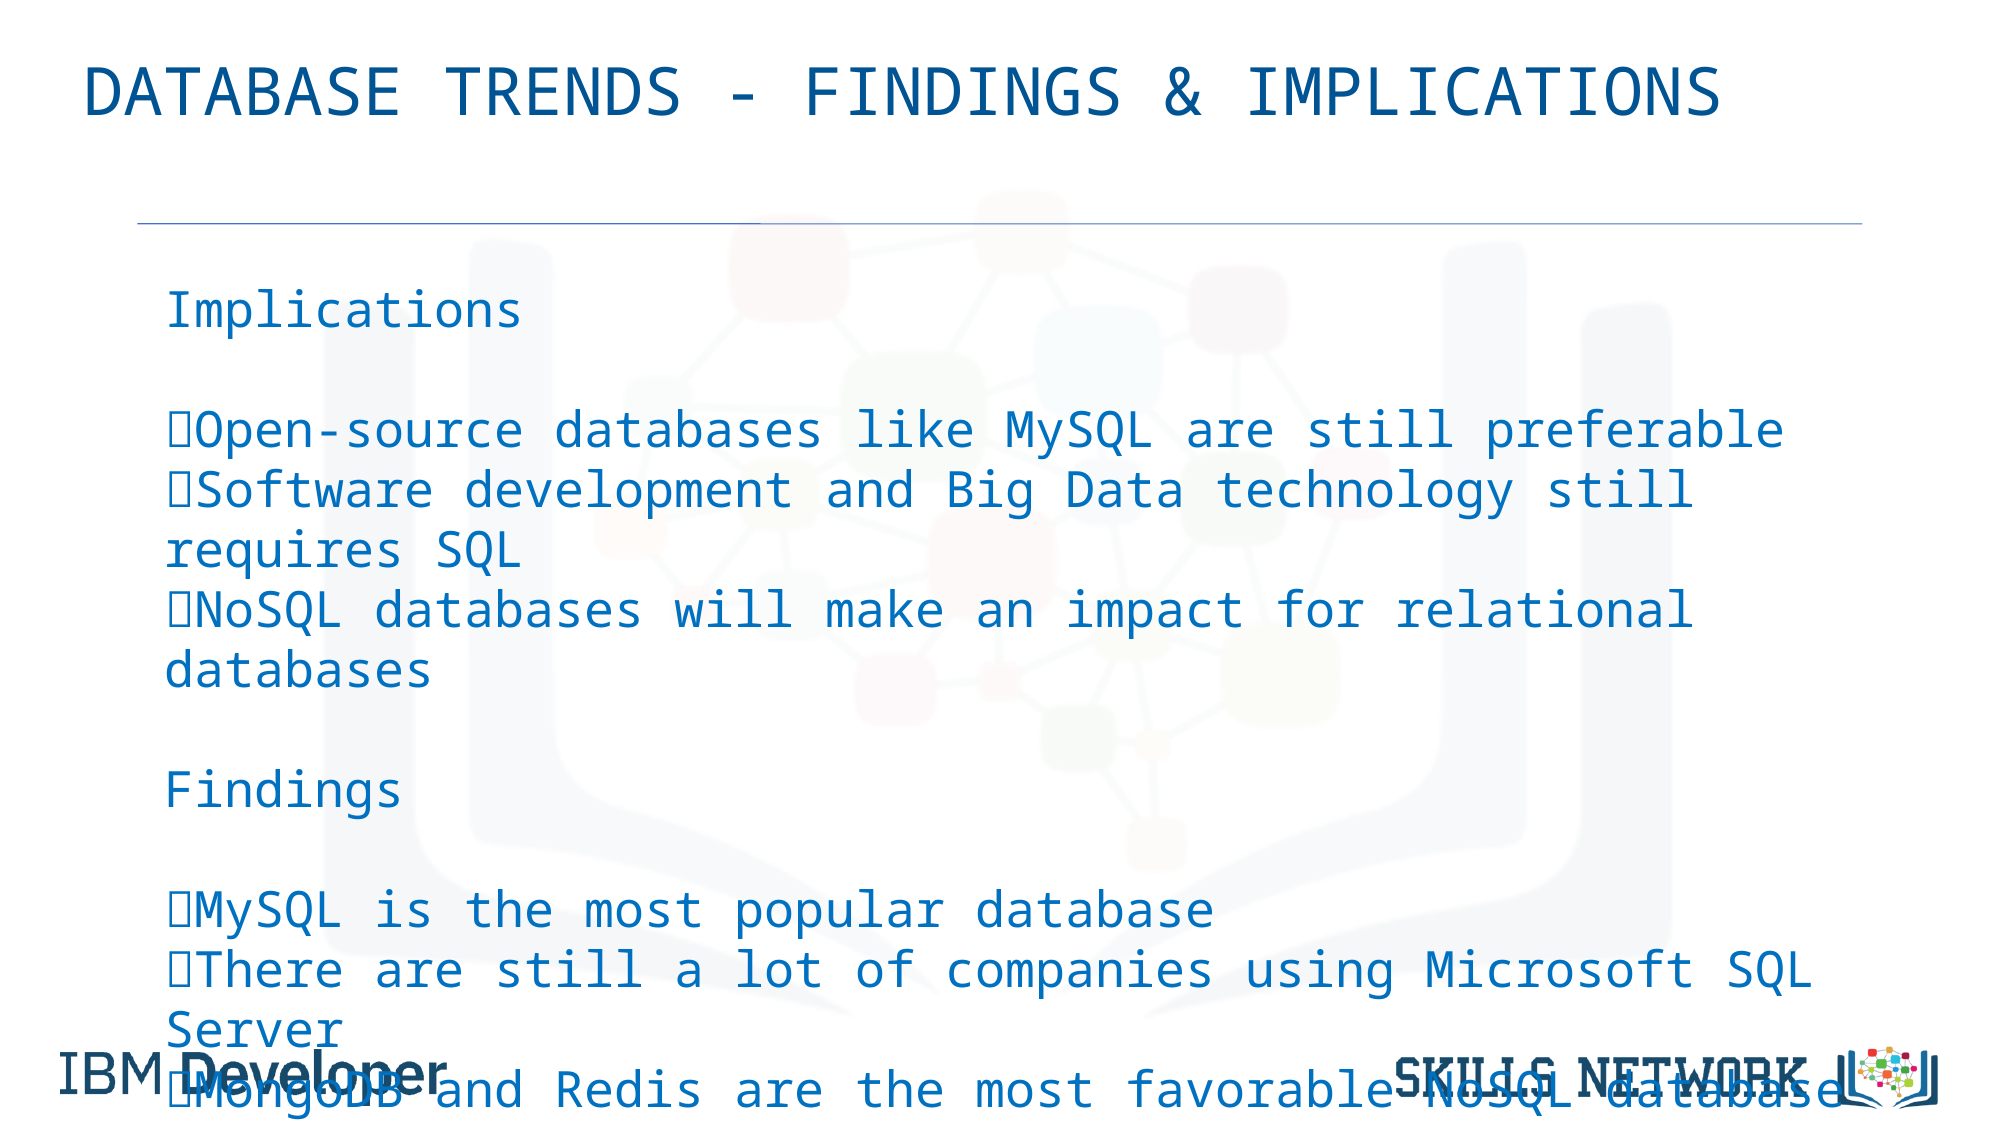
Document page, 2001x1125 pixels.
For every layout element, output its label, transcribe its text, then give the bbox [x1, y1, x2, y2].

title DATABASE TRENDS - FINDINGS & IMPLICATIONS [68, 0, 1794, 189]
picture [55, 1045, 149, 1108]
text_box Implications Open-source databases like MySQL are still preferable Software development and Big Data technology still requires SQL NoSQL databases will make an impact for relational databases Findings MySQL is the most popular database There are still a lot of companies using Microsoft SQL Server MongoDB and Redis are the most favorable NoSQL database [149, 270, 1903, 1125]
picture [1903, 1045, 1945, 1111]
